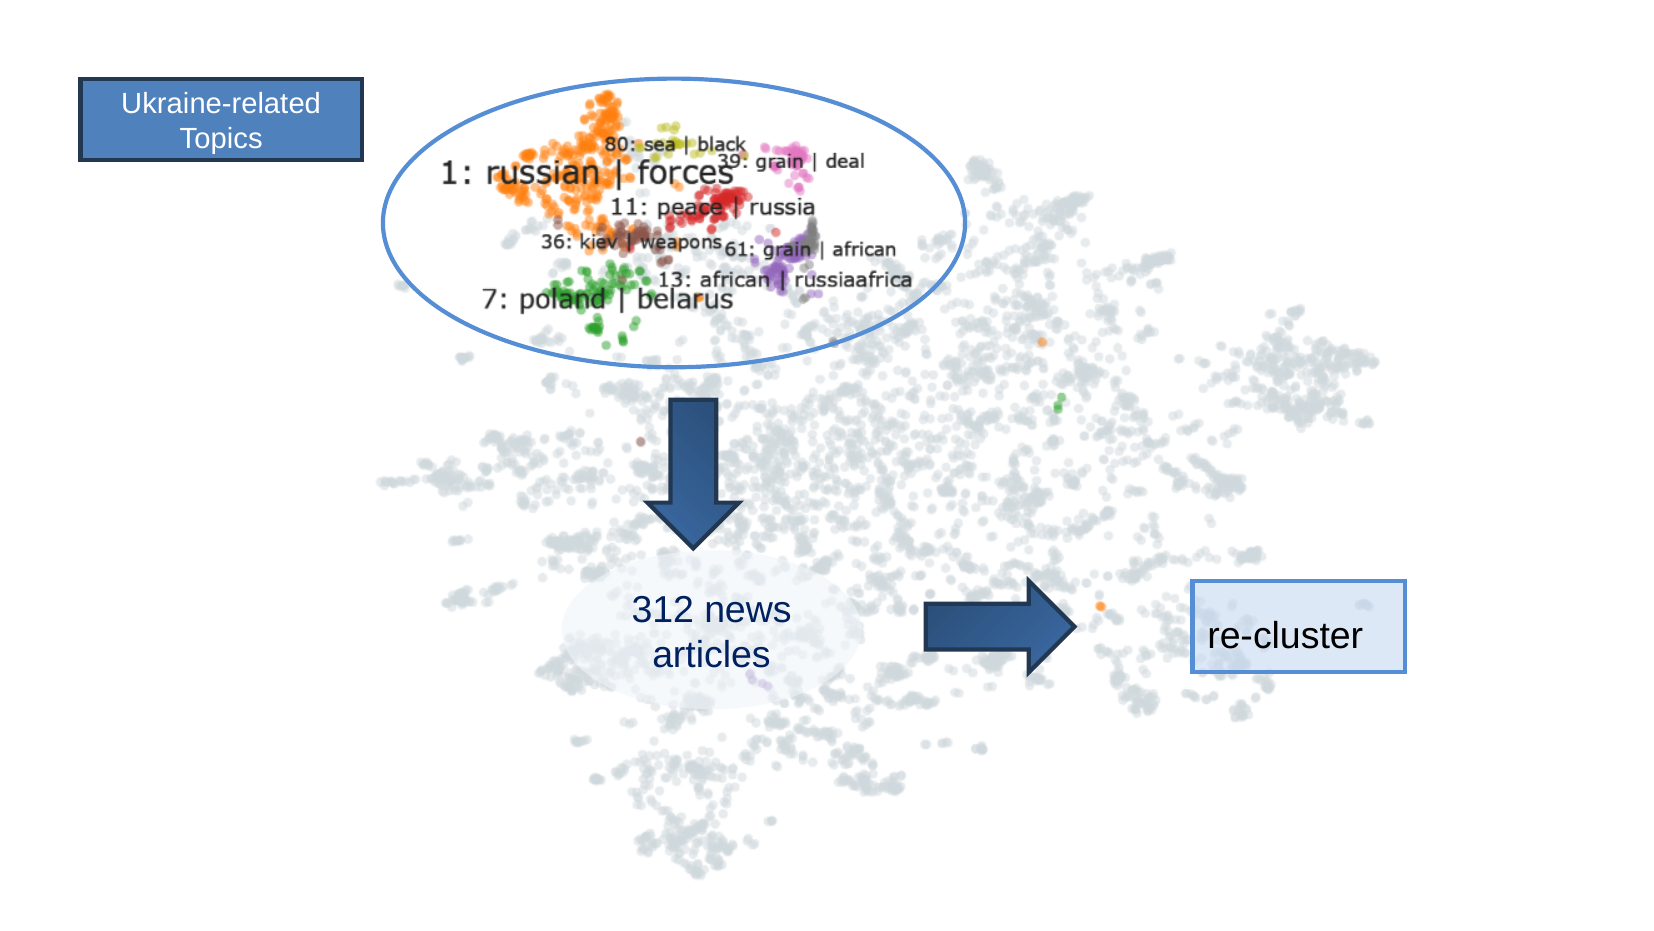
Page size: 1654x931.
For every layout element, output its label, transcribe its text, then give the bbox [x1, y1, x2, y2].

text_box Ukraine-related Topics [78, 77, 349, 162]
picture [348, 78, 1406, 893]
